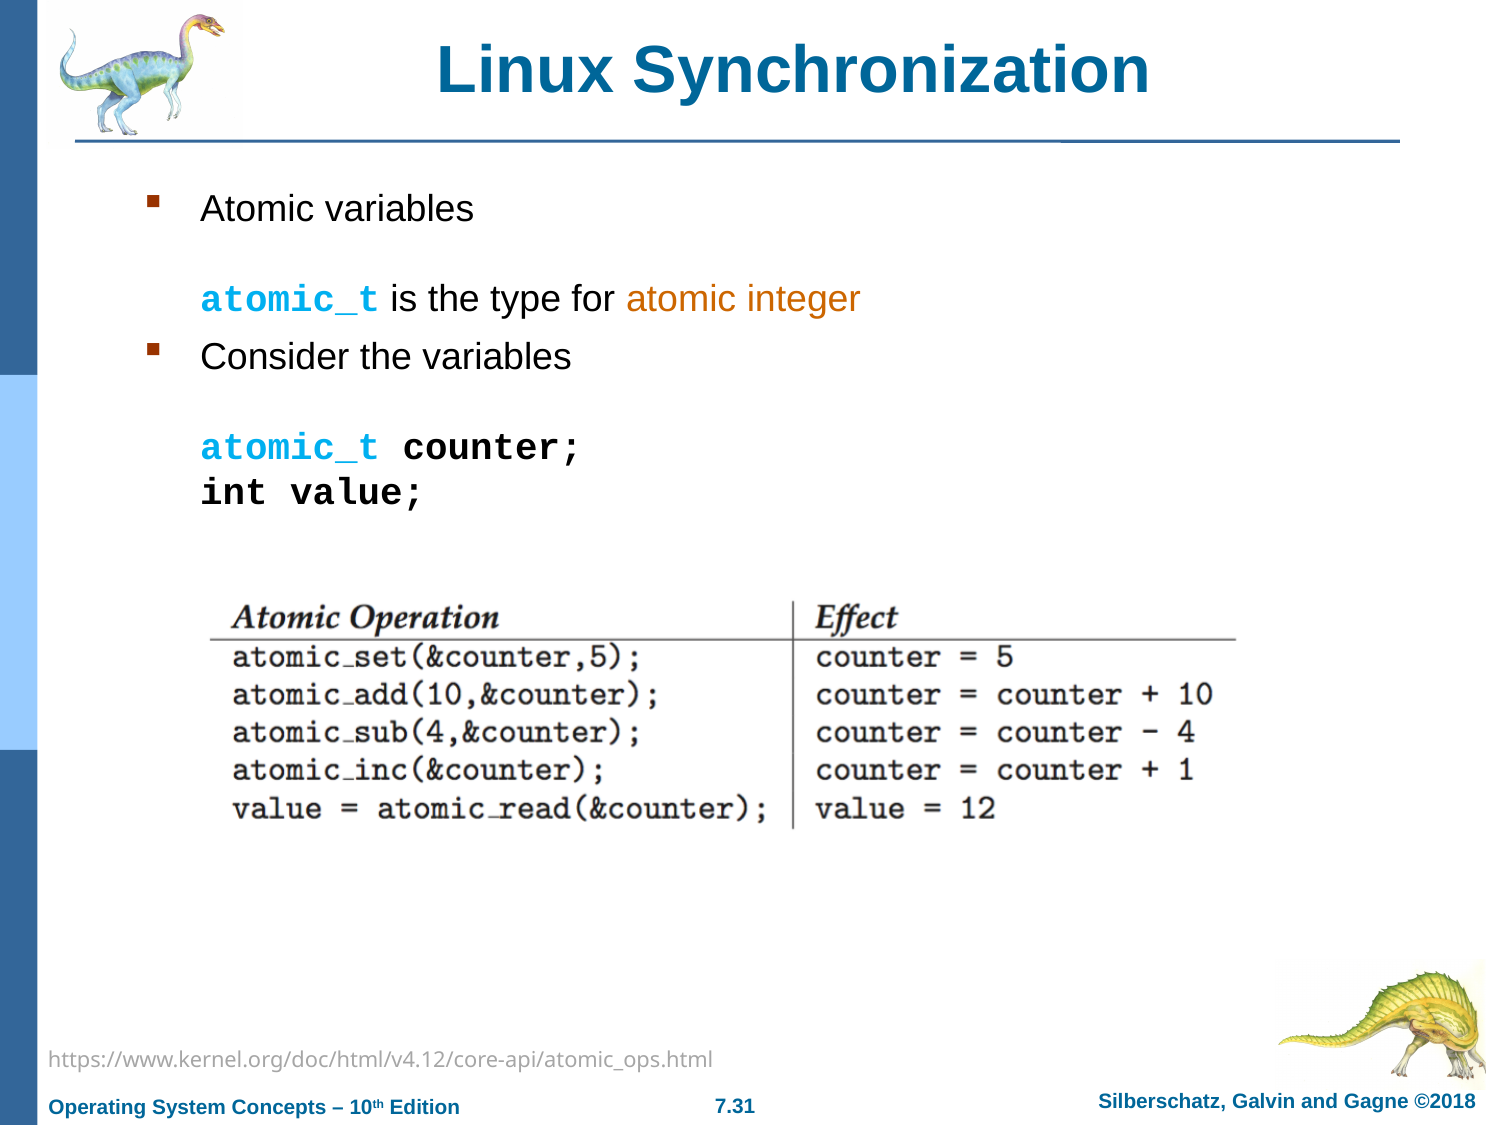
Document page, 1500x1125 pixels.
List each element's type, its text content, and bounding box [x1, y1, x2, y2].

list Atomic variables atomic_t is the type for atomic integer Consider the variables atomic_t counter; int value; [128, 176, 1242, 920]
picture [46, 0, 243, 149]
text_box https://www.kernel.org/doc/html/v4.12/core-api/atomic_ops.html [33, 1038, 1016, 1079]
picture [163, 576, 1277, 869]
picture [1275, 959, 1486, 1090]
title Linux Synchronization [163, 19, 1425, 114]
